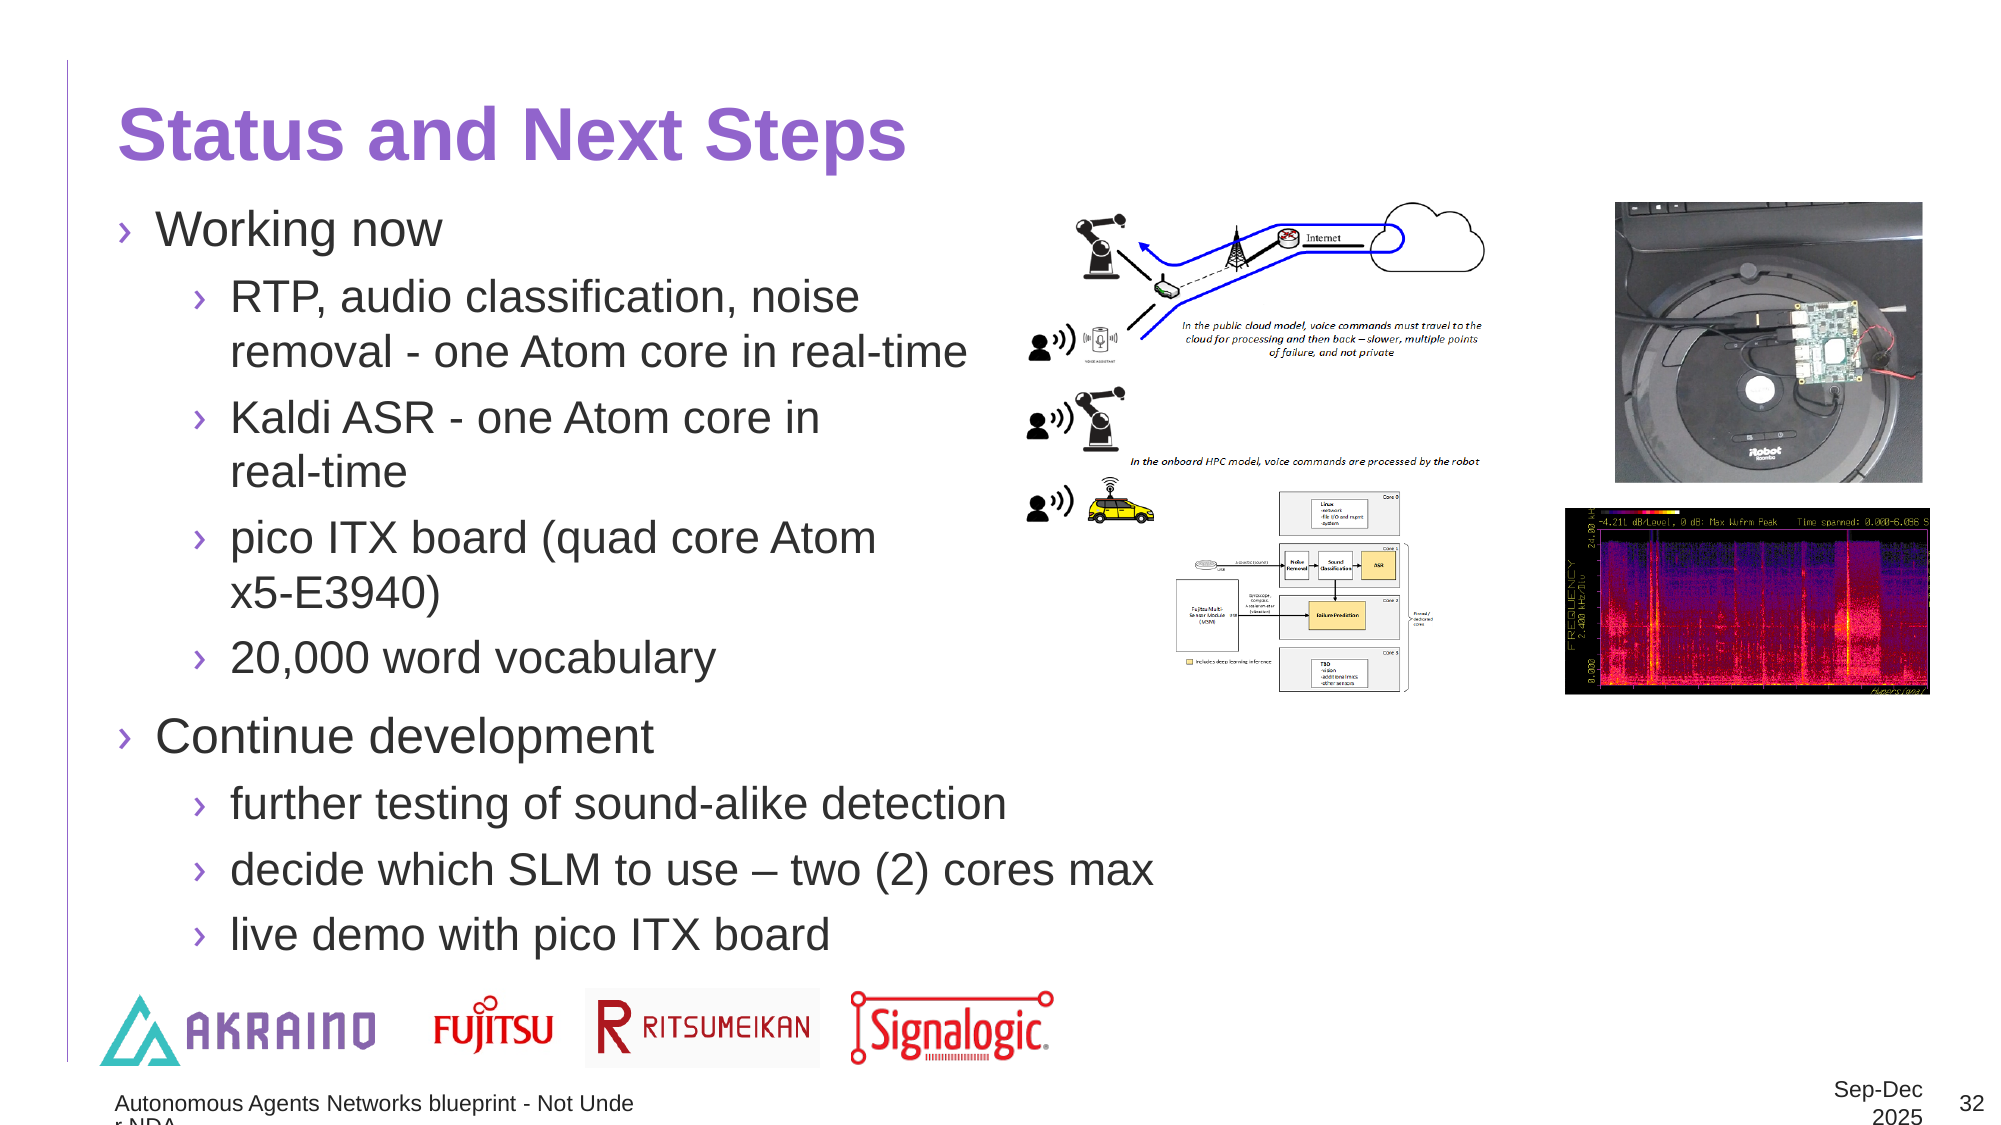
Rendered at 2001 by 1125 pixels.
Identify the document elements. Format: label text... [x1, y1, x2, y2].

picture [585, 988, 820, 1068]
footer Autonomous Agents Networks blueprint - Not Under NDA [99, 1080, 653, 1125]
slide_number 32 [1939, 1080, 2000, 1125]
picture [417, 977, 570, 1072]
picture [1024, 202, 1994, 709]
picture [99, 994, 375, 1066]
title Status and Next Steps [102, 59, 1897, 189]
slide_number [1802, 1080, 1939, 1125]
picture [851, 988, 1054, 1068]
list Working now RTP, audio classification, noise removal - one Atom core in real-time Kaldi ASR - one Atom core in real-time pico ITX board (quad core Atom x5-E3940) 20,000 word vocabulary Continue development further testing of sound-alike detection decide which SLM to use – two (2) cores max live demo with pico ITX board [102, 189, 1956, 1030]
